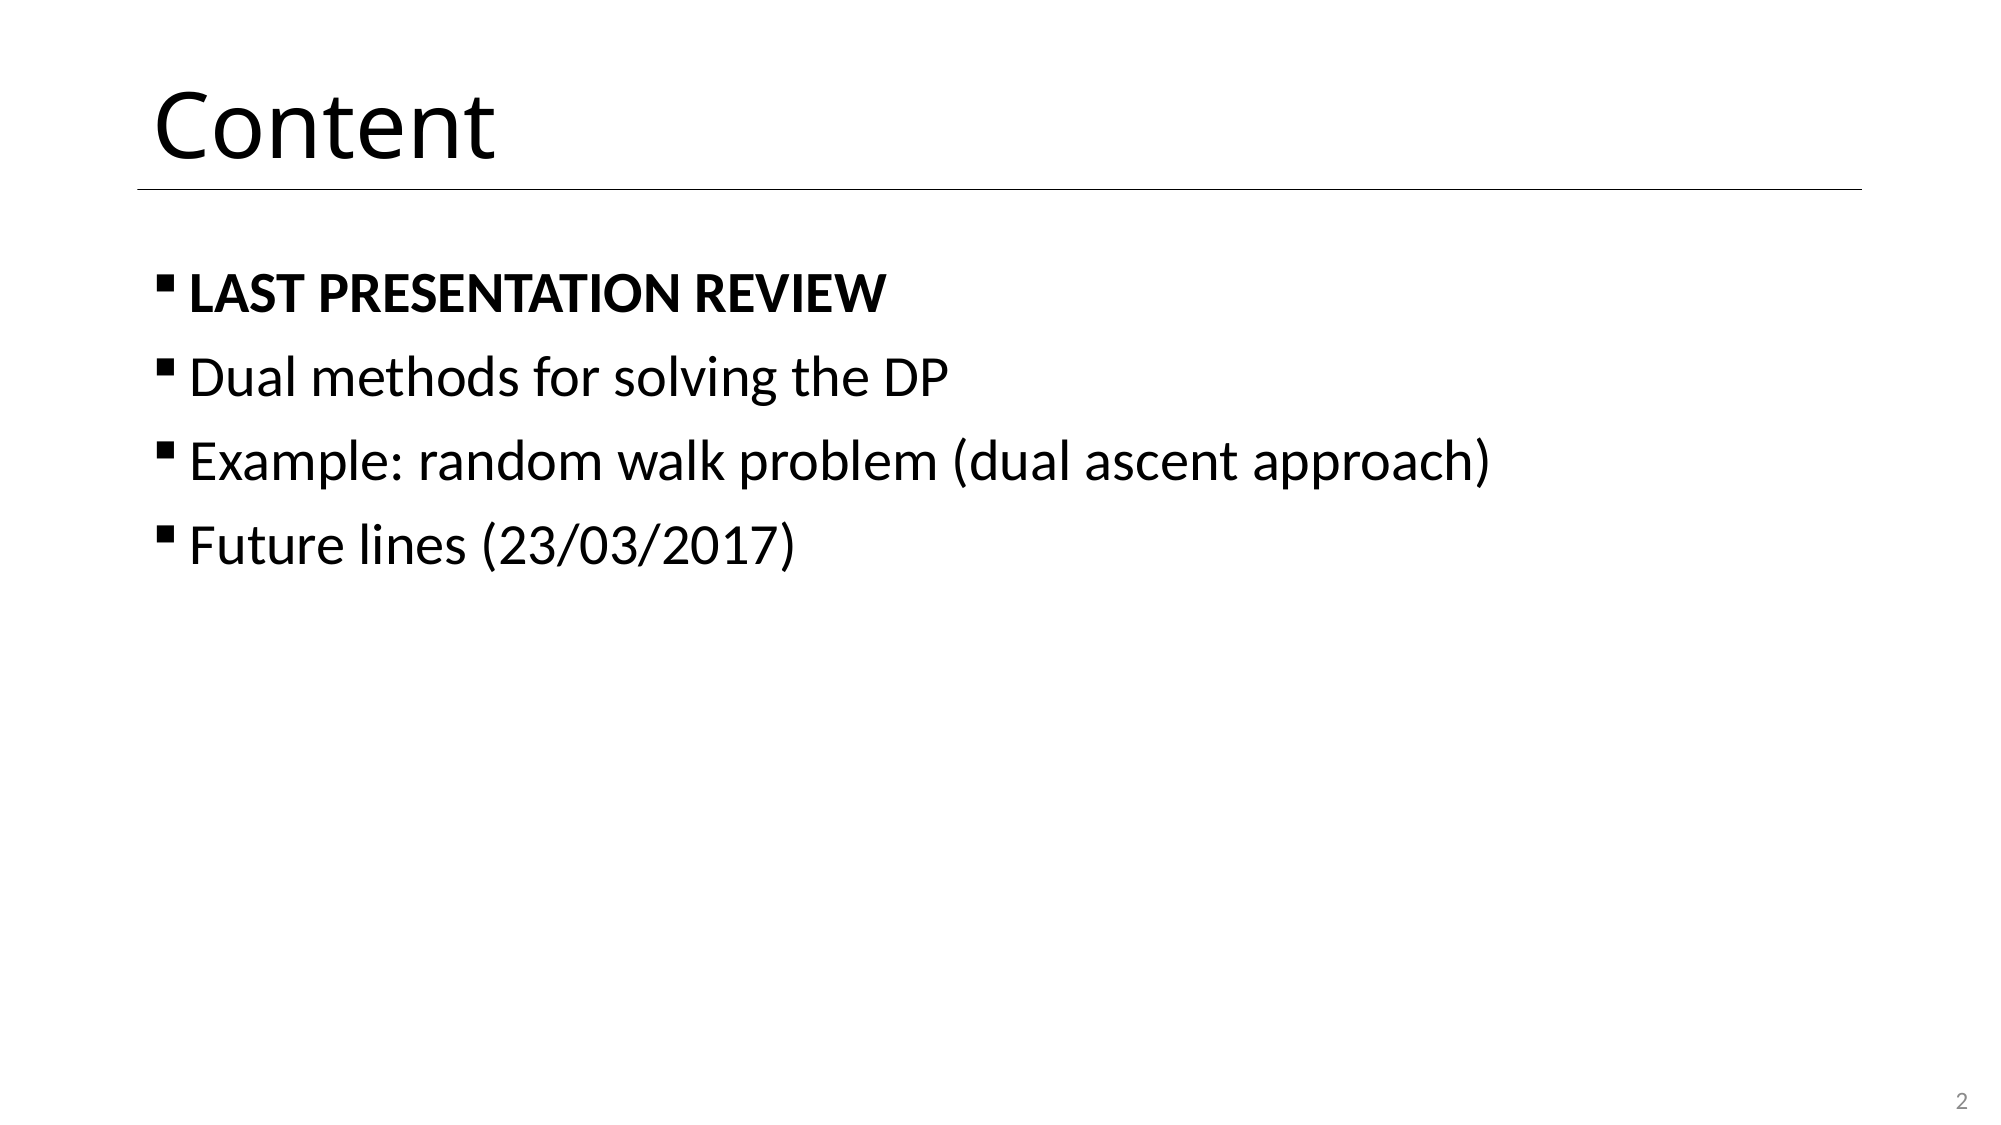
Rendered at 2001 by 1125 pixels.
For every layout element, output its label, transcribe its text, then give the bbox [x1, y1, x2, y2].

slide_number 2 [1533, 1069, 1984, 1125]
list LAST PRESENTATION REVIEW Dual methods for solving the DP Example: random walk problem (dual ascent approach) Future lines (23/03/2017) [137, 254, 1863, 1014]
title Content [137, 19, 1863, 238]
